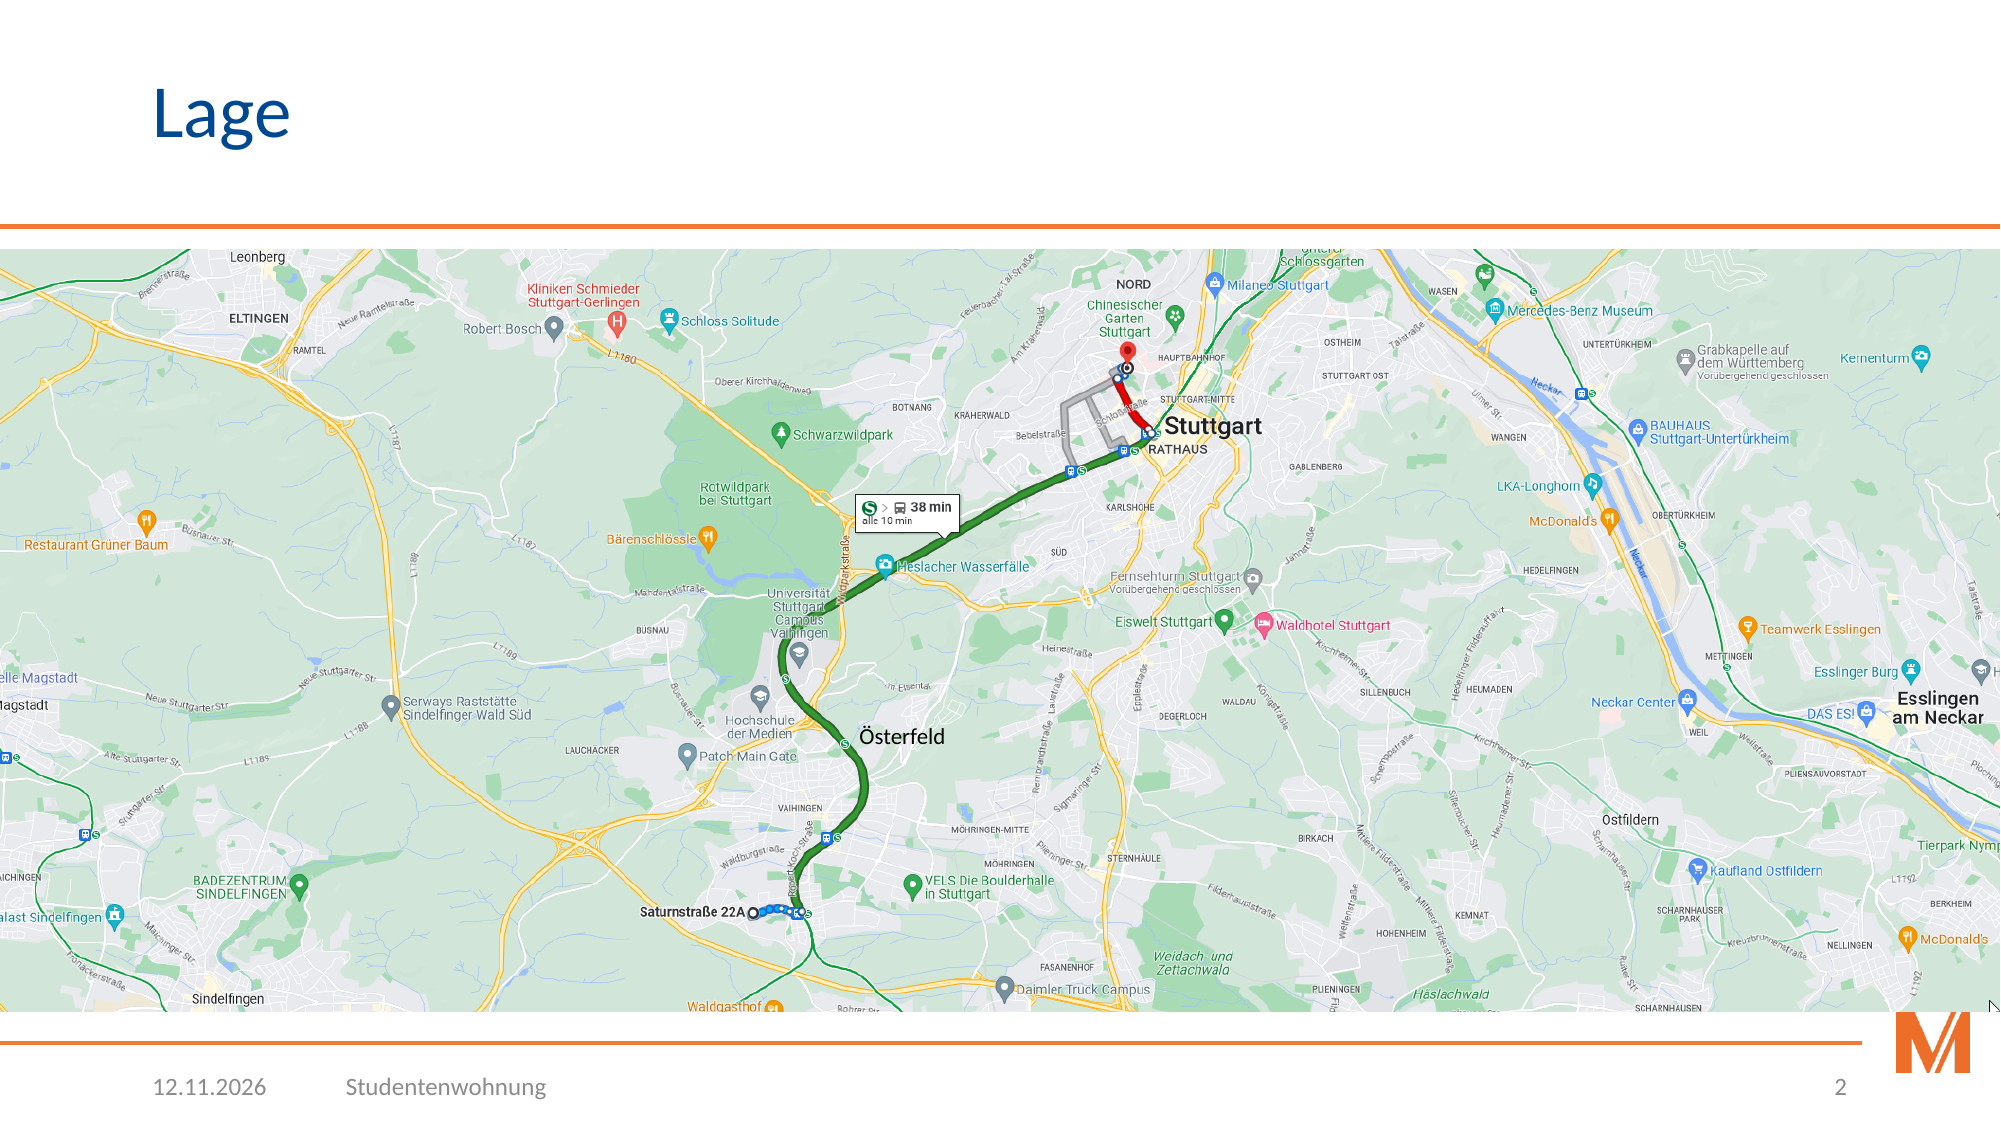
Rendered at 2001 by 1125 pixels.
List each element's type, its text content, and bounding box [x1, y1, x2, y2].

footer Studentenwohnung [330, 1055, 1721, 1116]
title Lage [137, 24, 1863, 203]
picture [0, 249, 2000, 1073]
slide_number 2 [1743, 1055, 1863, 1116]
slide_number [137, 1055, 313, 1116]
